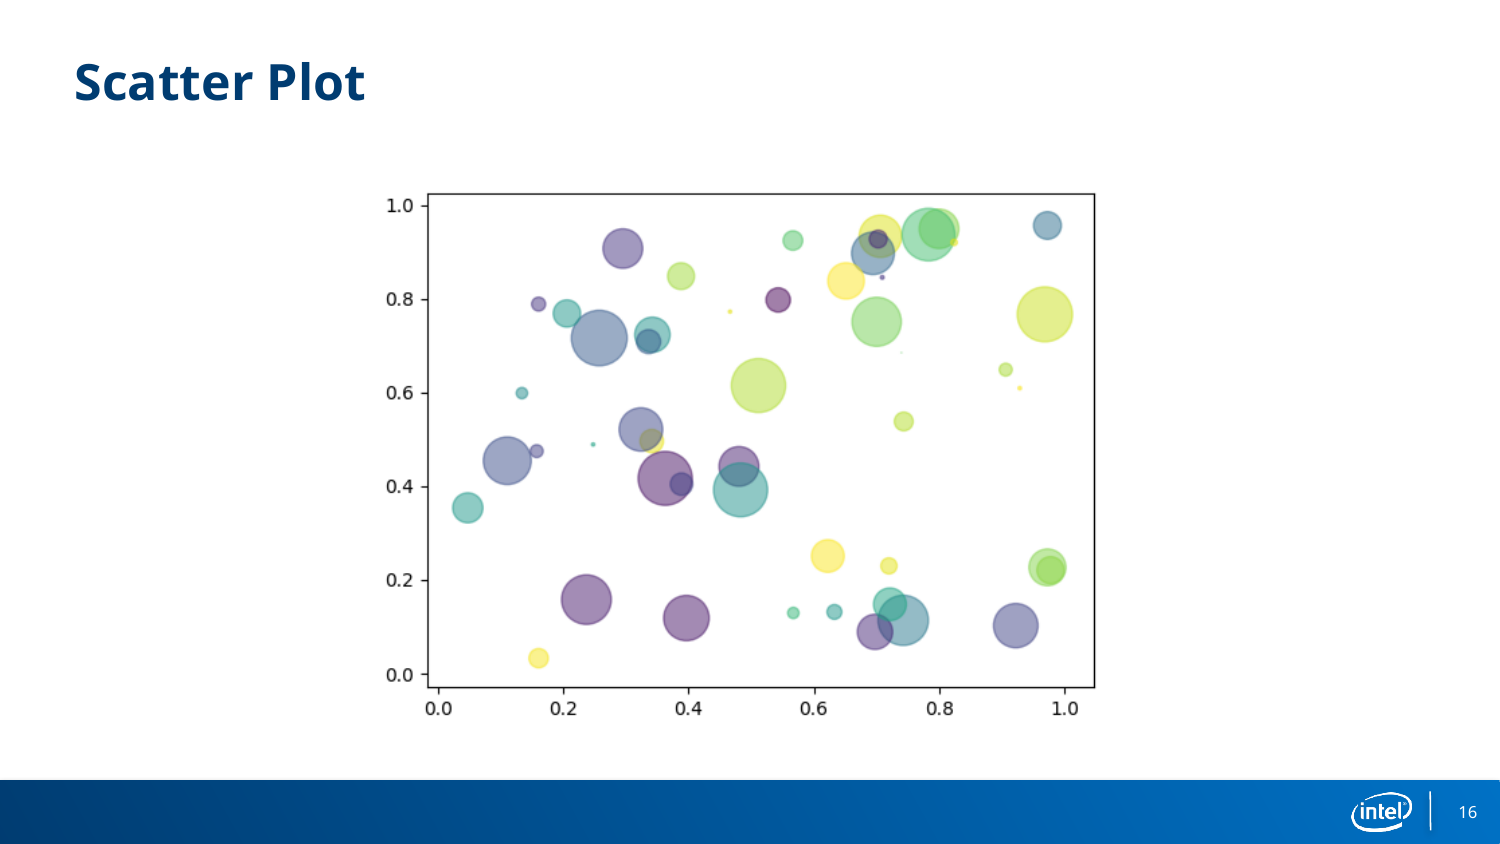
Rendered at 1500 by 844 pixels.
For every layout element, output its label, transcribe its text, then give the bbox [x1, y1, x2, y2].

title Scatter Plot [74, 50, 1425, 194]
slide_number 16 [1127, 791, 1478, 837]
picture [320, 116, 1180, 759]
